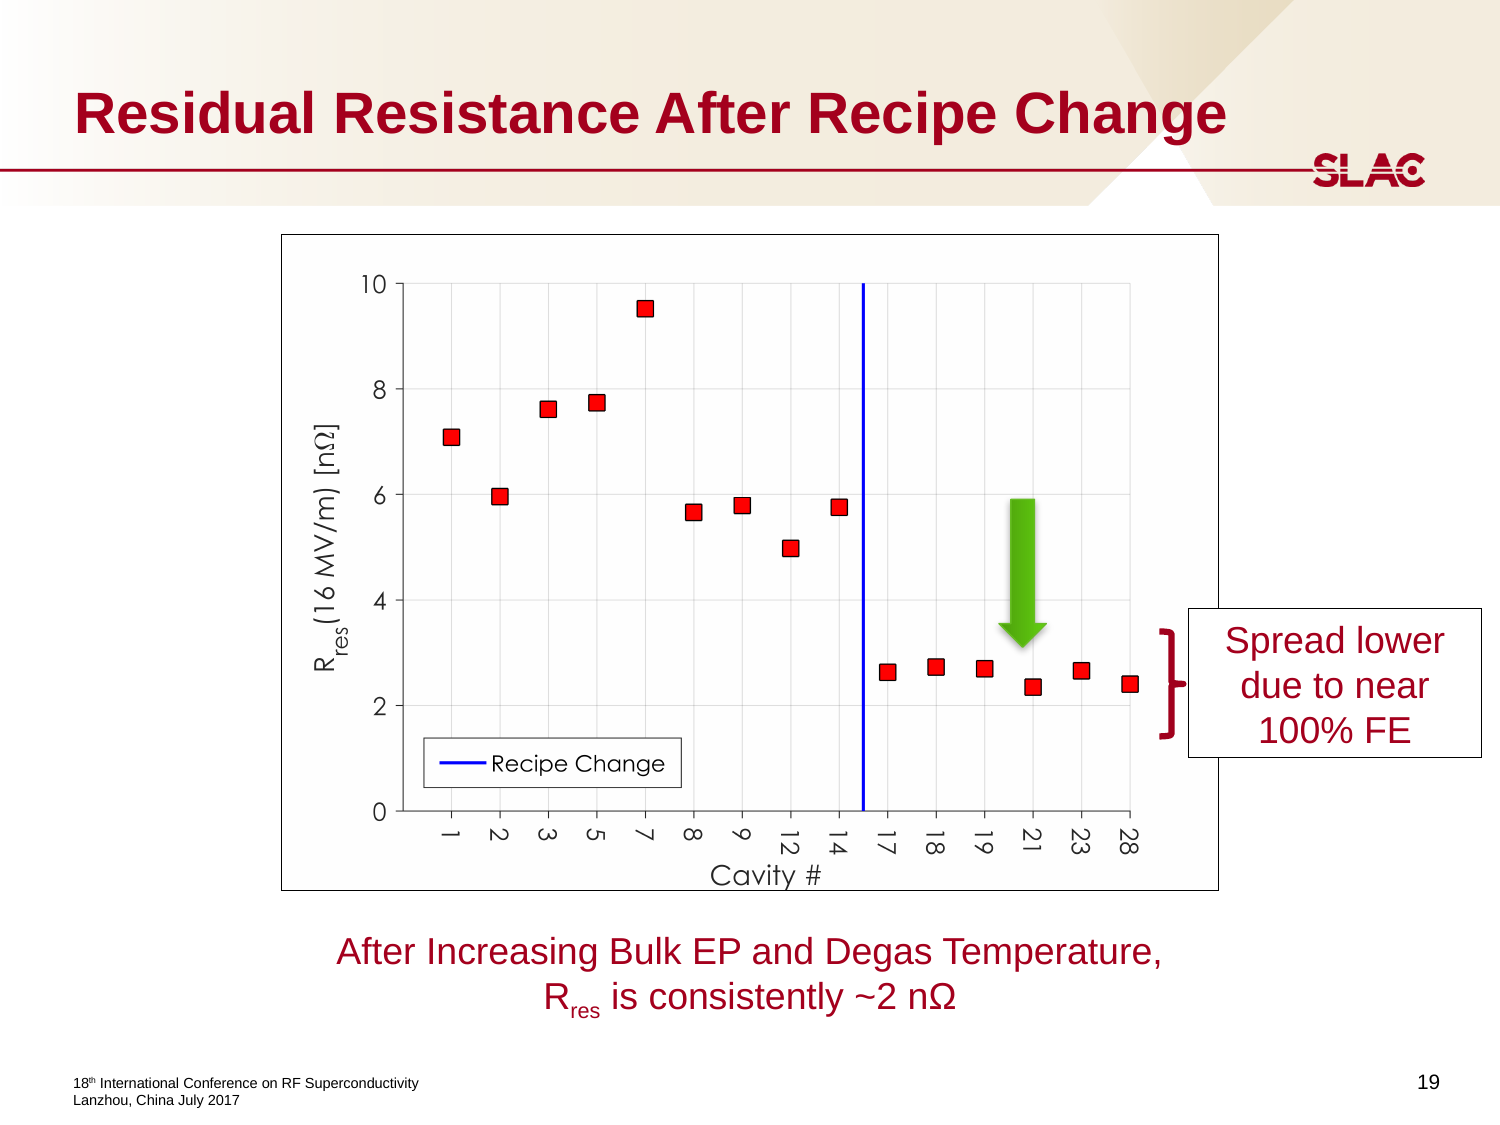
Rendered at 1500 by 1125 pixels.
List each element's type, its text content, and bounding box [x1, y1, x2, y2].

text_box Spread lower due to near 100% FE [1223, 608, 1482, 758]
text_box After Increasing Bulk EP and Degas Temperature, Rres is consistently ~2 nΩ [292, 919, 1208, 1031]
slide_number 19 [1405, 1036, 1458, 1125]
footer 18th International Conference on RF Superconductivity Lanzhou, China July 2017 [73, 1073, 750, 1125]
title Residual Resistance After Recipe Change [74, 21, 1404, 145]
picture [0, 0, 1500, 206]
picture [280, 234, 1219, 891]
